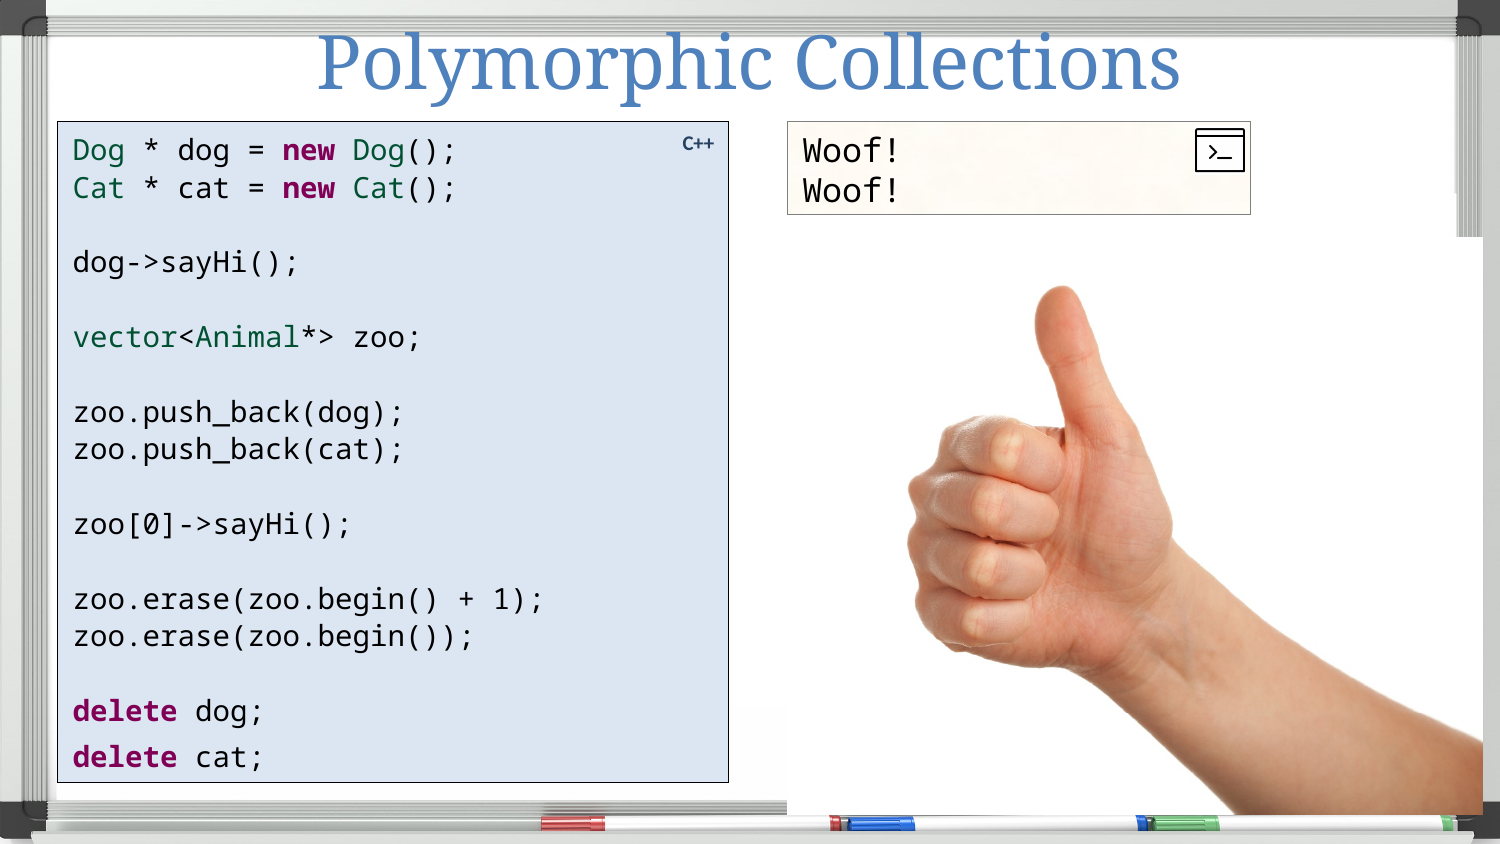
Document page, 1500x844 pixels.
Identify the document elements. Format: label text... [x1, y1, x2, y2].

title Polymorphic Collections [12, 9, 1488, 110]
text_box Woof! Woof! [787, 121, 1251, 215]
text_box Dog * dog = new Dog(); Cat * cat = new Cat(); dog->sayHi(); vector<Animal*> zoo; zoo.push_back(dog); zoo.push_back(cat); zoo[0]->sayHi(); zoo.erase(zoo.begin() + 1); zoo.erase(zoo.begin()); delete dog; delete cat; [57, 121, 729, 783]
picture [0, 0, 1500, 844]
text_box C++ [612, 121, 729, 162]
